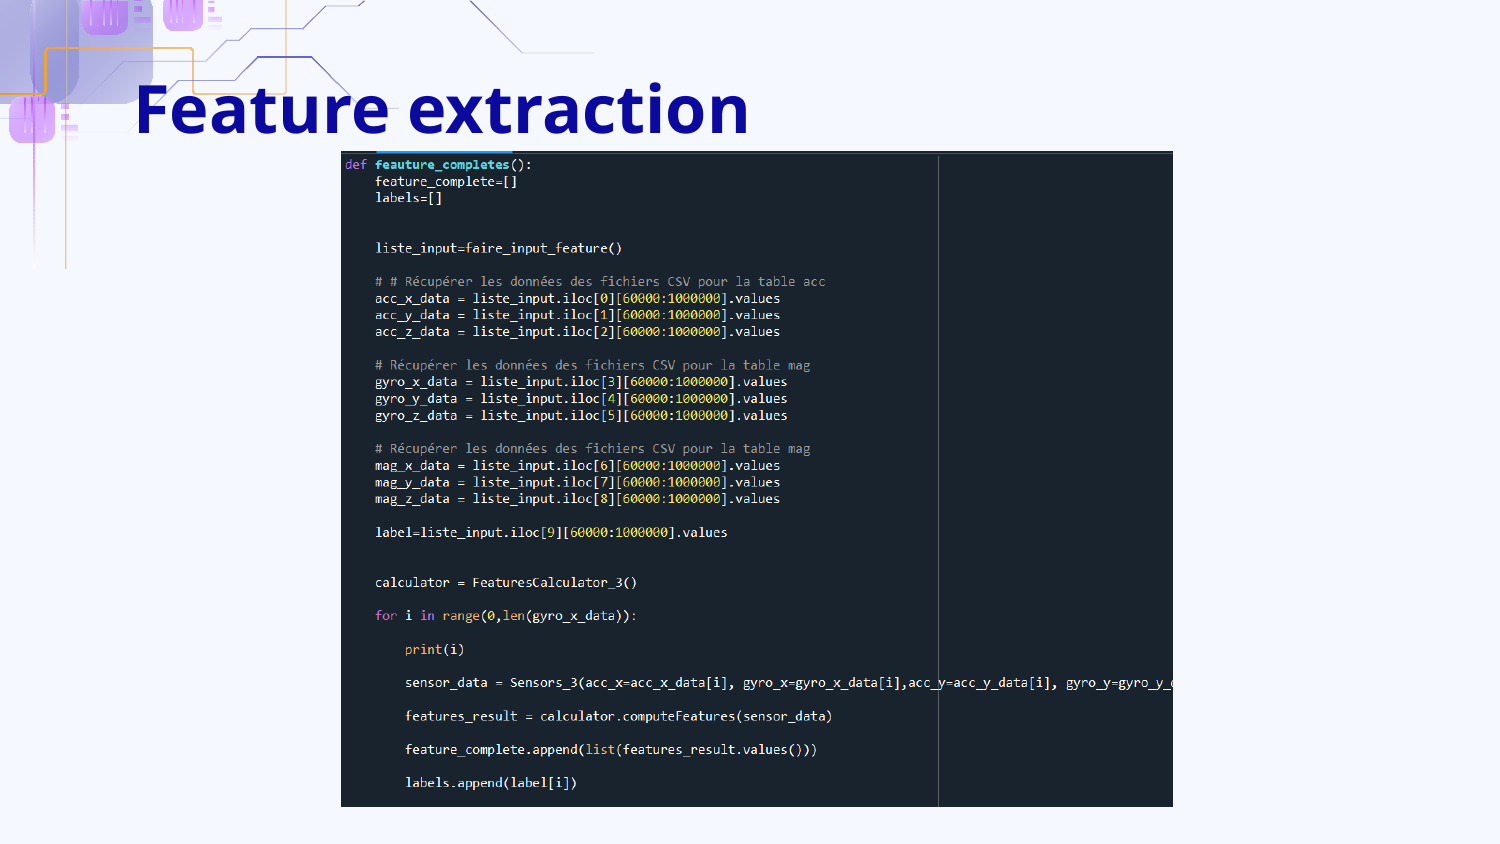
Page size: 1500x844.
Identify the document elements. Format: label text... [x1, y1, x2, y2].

title Feature extraction [118, 37, 1500, 176]
picture [341, 151, 1173, 807]
